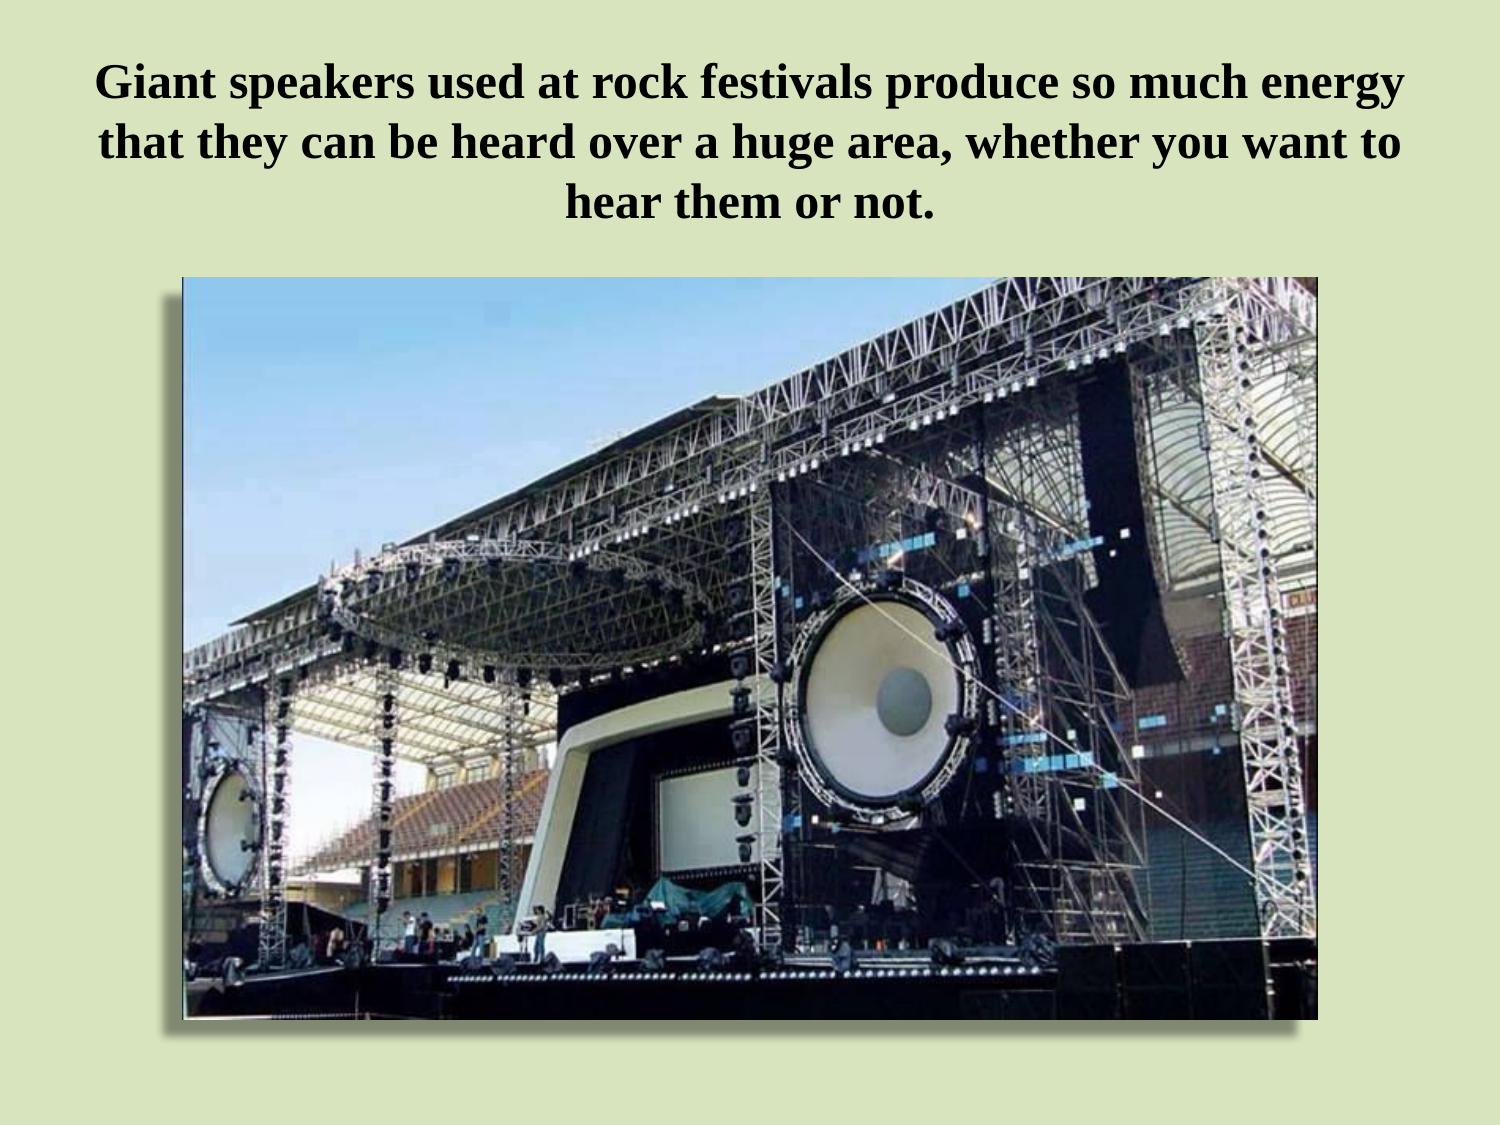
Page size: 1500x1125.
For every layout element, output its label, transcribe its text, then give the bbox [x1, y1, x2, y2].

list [182, 276, 1318, 1020]
title Giant speakers used at rock festivals produce so much energy that they can be heard over a huge area, whether you want to hear them or not. [75, 45, 1425, 233]
